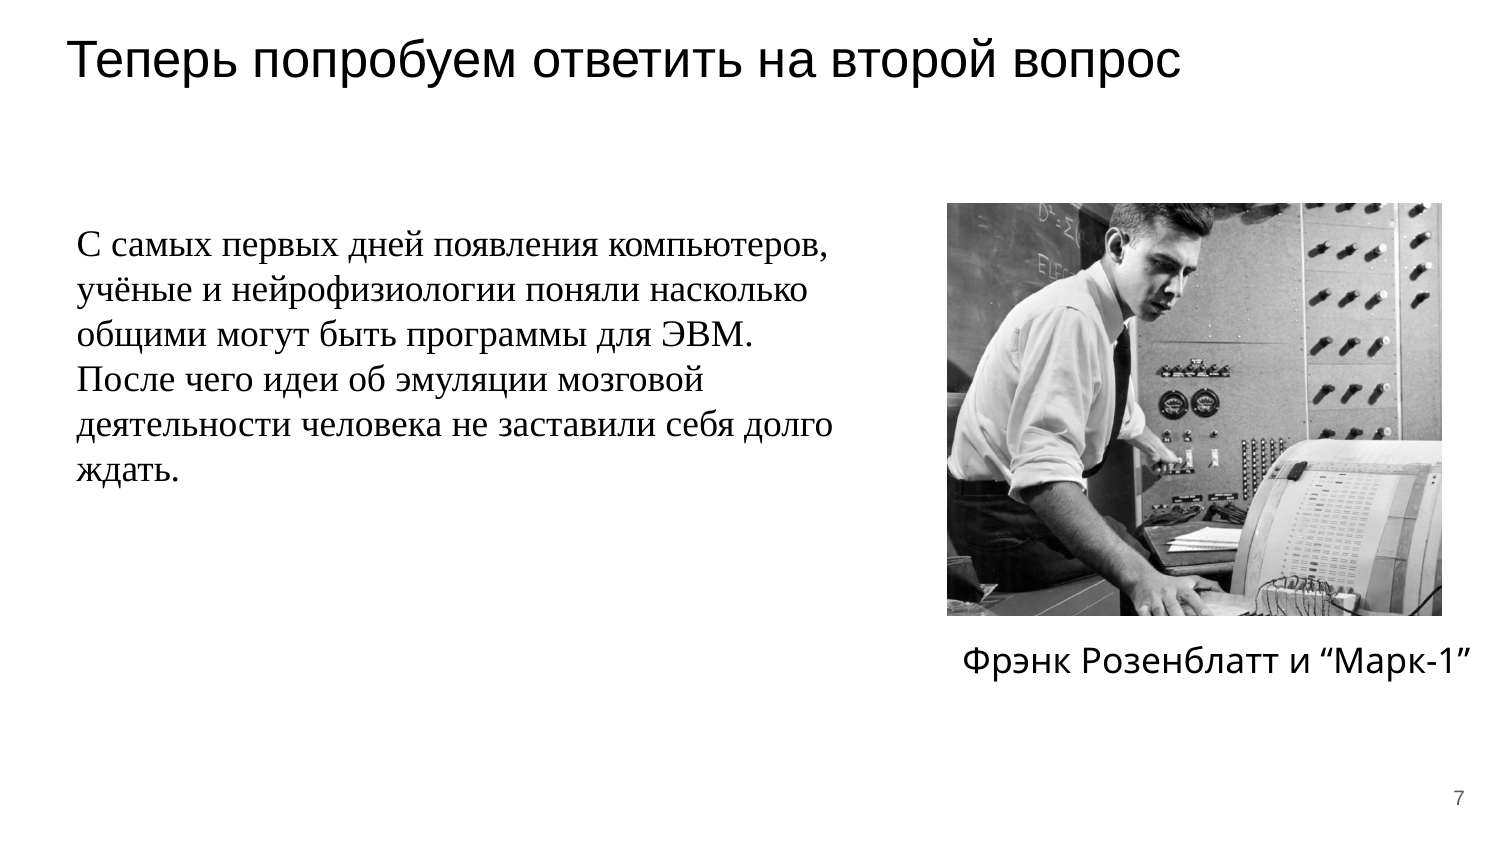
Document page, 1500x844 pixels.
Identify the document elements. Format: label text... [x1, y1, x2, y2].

text_box Фрэнк Розенблатт и “Марк-1” [947, 623, 1495, 688]
title Теперь попробуем ответить на второй вопрос [51, 10, 1449, 105]
text_box С самых первых дней появления компьютеров, учёные и нейрофизиологии поняли насколько общими могут быть программы для ЭВМ. После чего идеи об эмуляции мозговой деятельности человека не заставили себя долго ждать. [61, 203, 936, 721]
picture [947, 203, 1442, 616]
slide_number ‹#› [1389, 764, 1480, 830]
